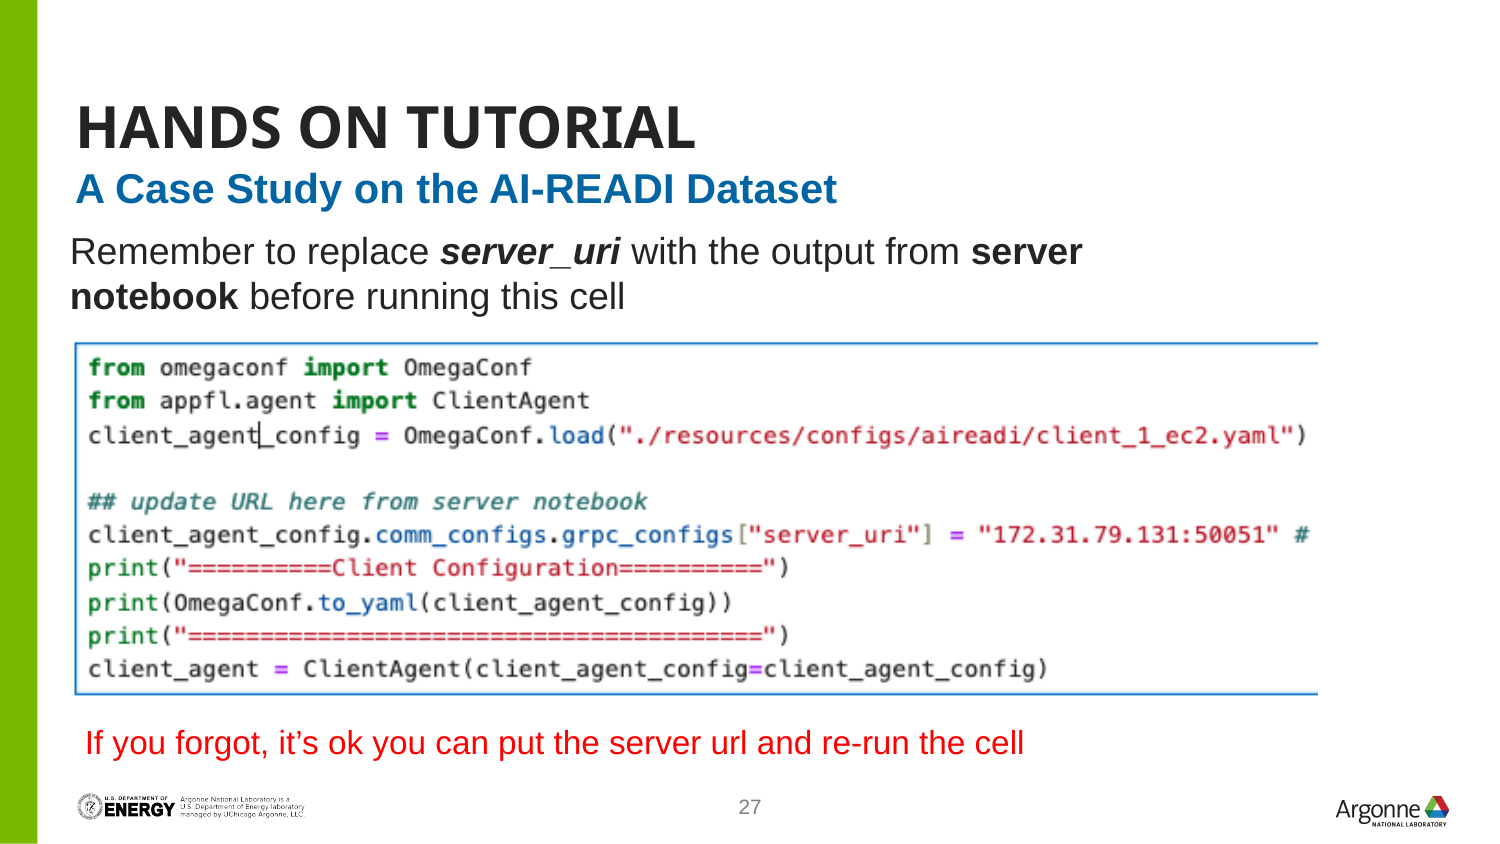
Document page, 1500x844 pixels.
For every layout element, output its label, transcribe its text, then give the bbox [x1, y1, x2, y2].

title Hands on tutorial [75, 60, 1449, 163]
picture [64, 316, 1318, 714]
text_box Remember to replace server_uri with the output from server notebook before running this cell [54, 212, 1189, 333]
picture [1330, 787, 1458, 834]
list A Case Study on the AI-READI Dataset [75, 167, 1449, 229]
text_box If you forgot, it’s ok you can put the server url and re-run the cell [69, 706, 1381, 777]
slide_number 27 [712, 796, 788, 819]
picture [75, 791, 308, 822]
